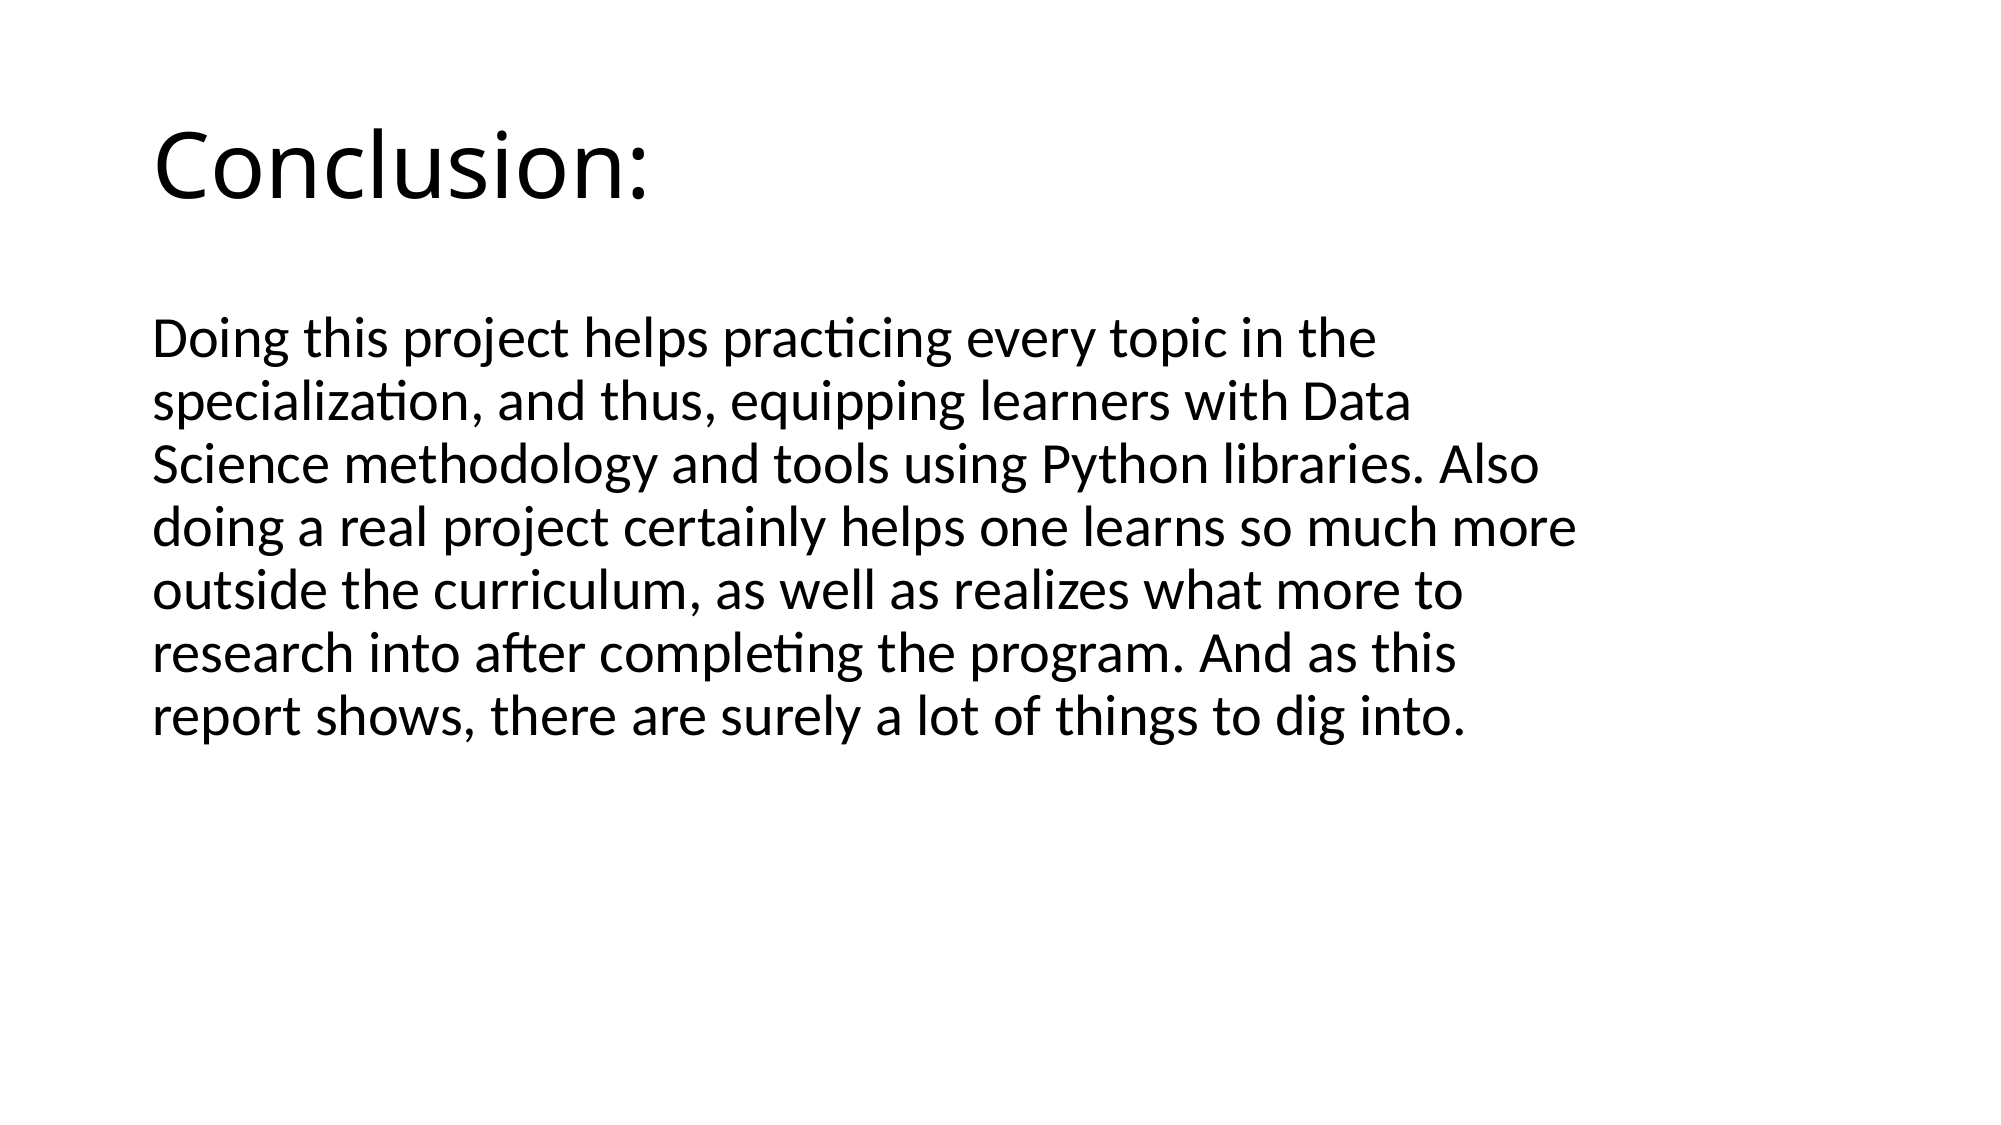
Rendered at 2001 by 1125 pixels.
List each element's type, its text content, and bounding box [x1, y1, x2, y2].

title Conclusion: [137, 59, 1863, 278]
list Doing this project helps practicing every topic in the specialization, and thus, equipping learners with Data Science methodology and tools using Python libraries. Also doing a real project certainly helps one learns so much more outside the curriculum, as well as realizes what more to research into after completing the program. And as this report shows, there are surely a lot of things to dig into. [137, 299, 1598, 1014]
